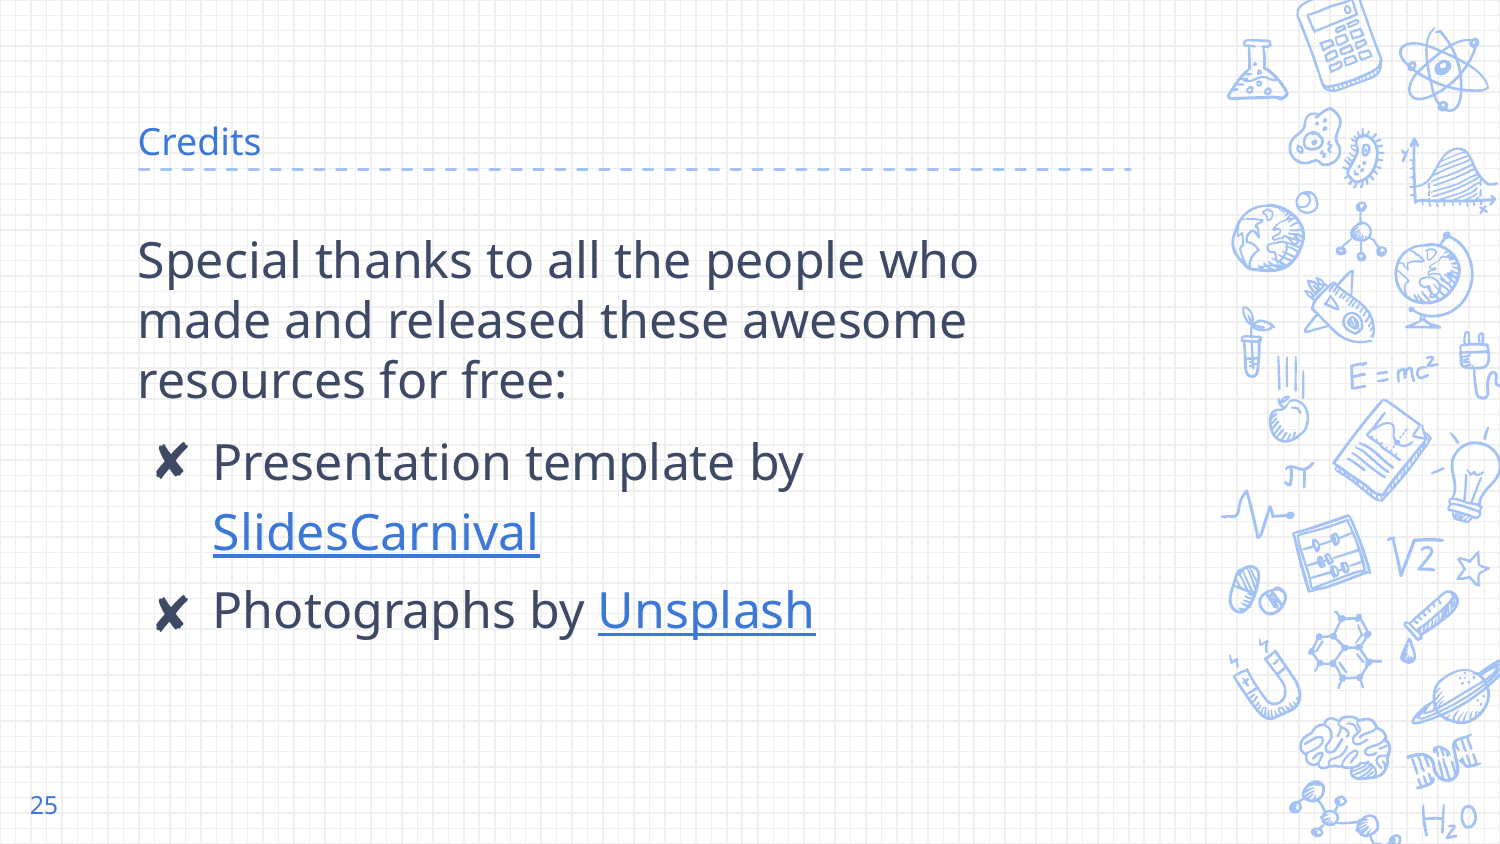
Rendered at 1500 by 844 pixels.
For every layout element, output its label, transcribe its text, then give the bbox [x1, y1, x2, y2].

title Credits [122, 36, 1130, 178]
list Special thanks to all the people who made and released these awesome resources for free: Presentation template by SlidesCarnival Photographs by Unsplash [122, 213, 1130, 806]
slide_number 25 [14, 774, 105, 840]
